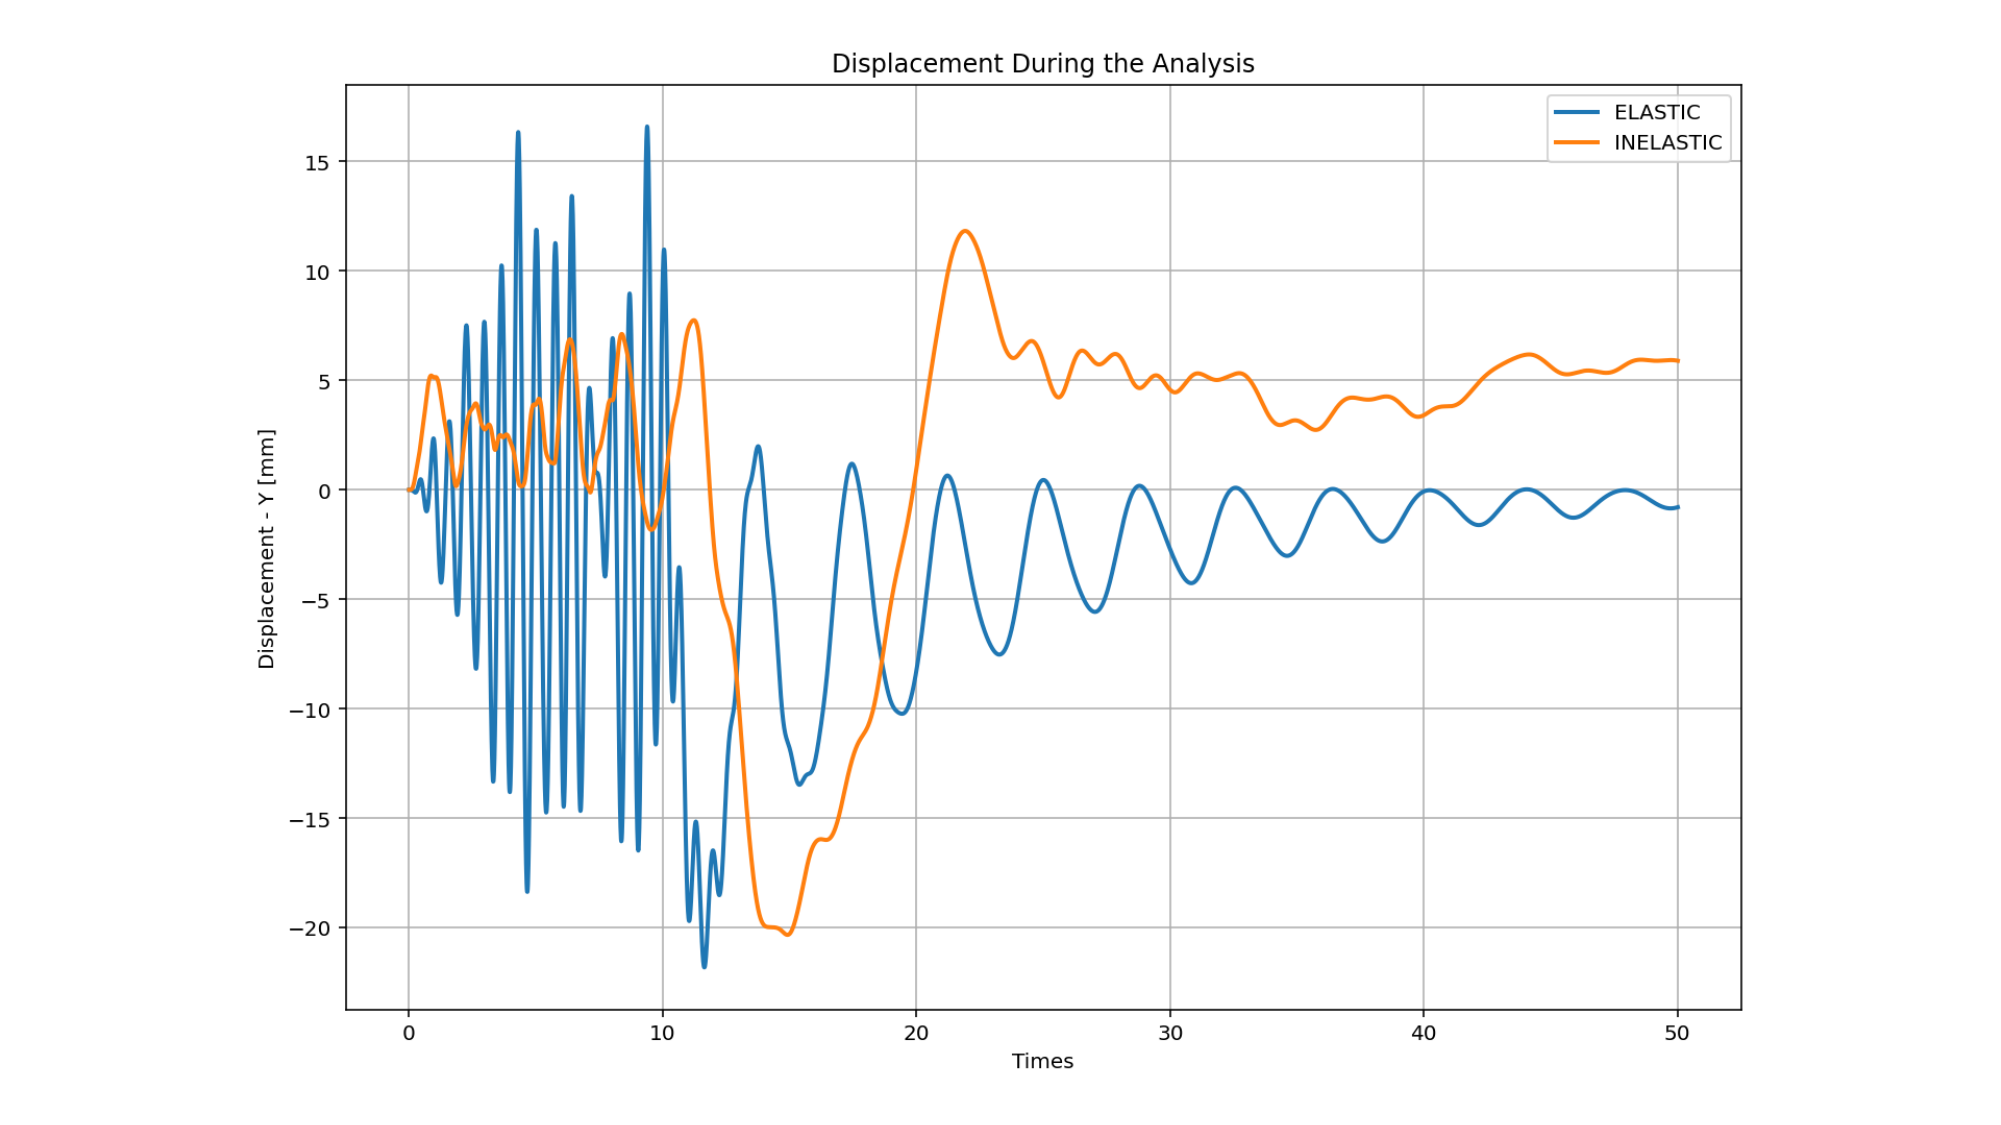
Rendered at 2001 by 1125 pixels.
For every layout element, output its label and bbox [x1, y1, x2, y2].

picture [243, 37, 1757, 1087]
